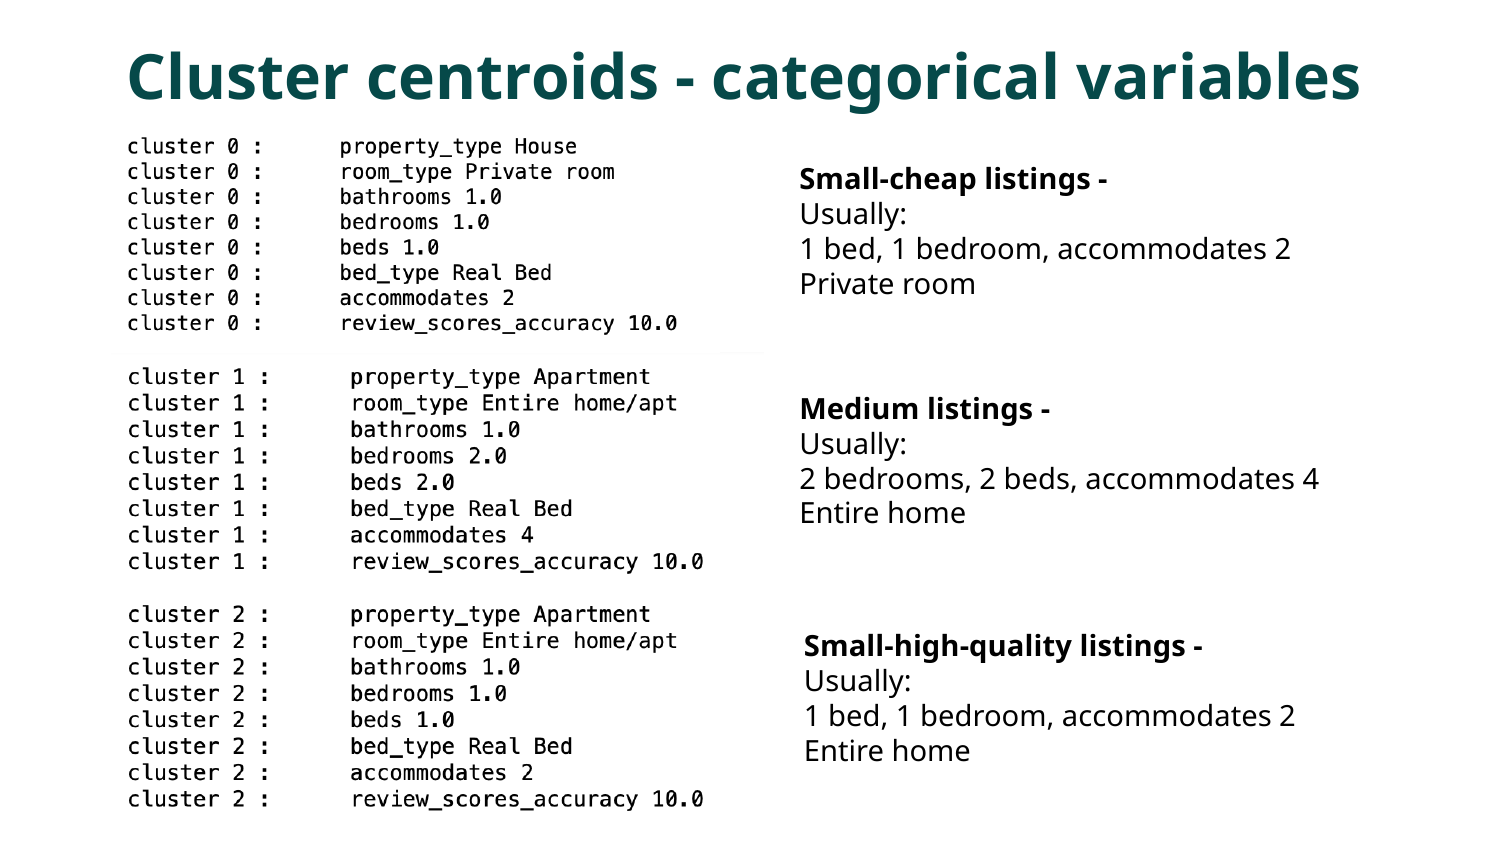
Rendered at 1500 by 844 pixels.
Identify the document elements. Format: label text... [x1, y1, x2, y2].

text_box Medium listings - Usually: 2 bedrooms, 2 beds, accommodates 4 Entire home [784, 375, 1412, 595]
text_box Small-cheap listings - Usually: 1 bed, 1 bedroom, accommodates 2 Private room [784, 145, 1412, 365]
title Cluster centroids - categorical variables [111, 22, 1500, 117]
picture [111, 132, 764, 825]
text_box Small-high-quality listings - Usually: 1 bed, 1 bedroom, accommodates 2 Entire home [788, 612, 1416, 832]
